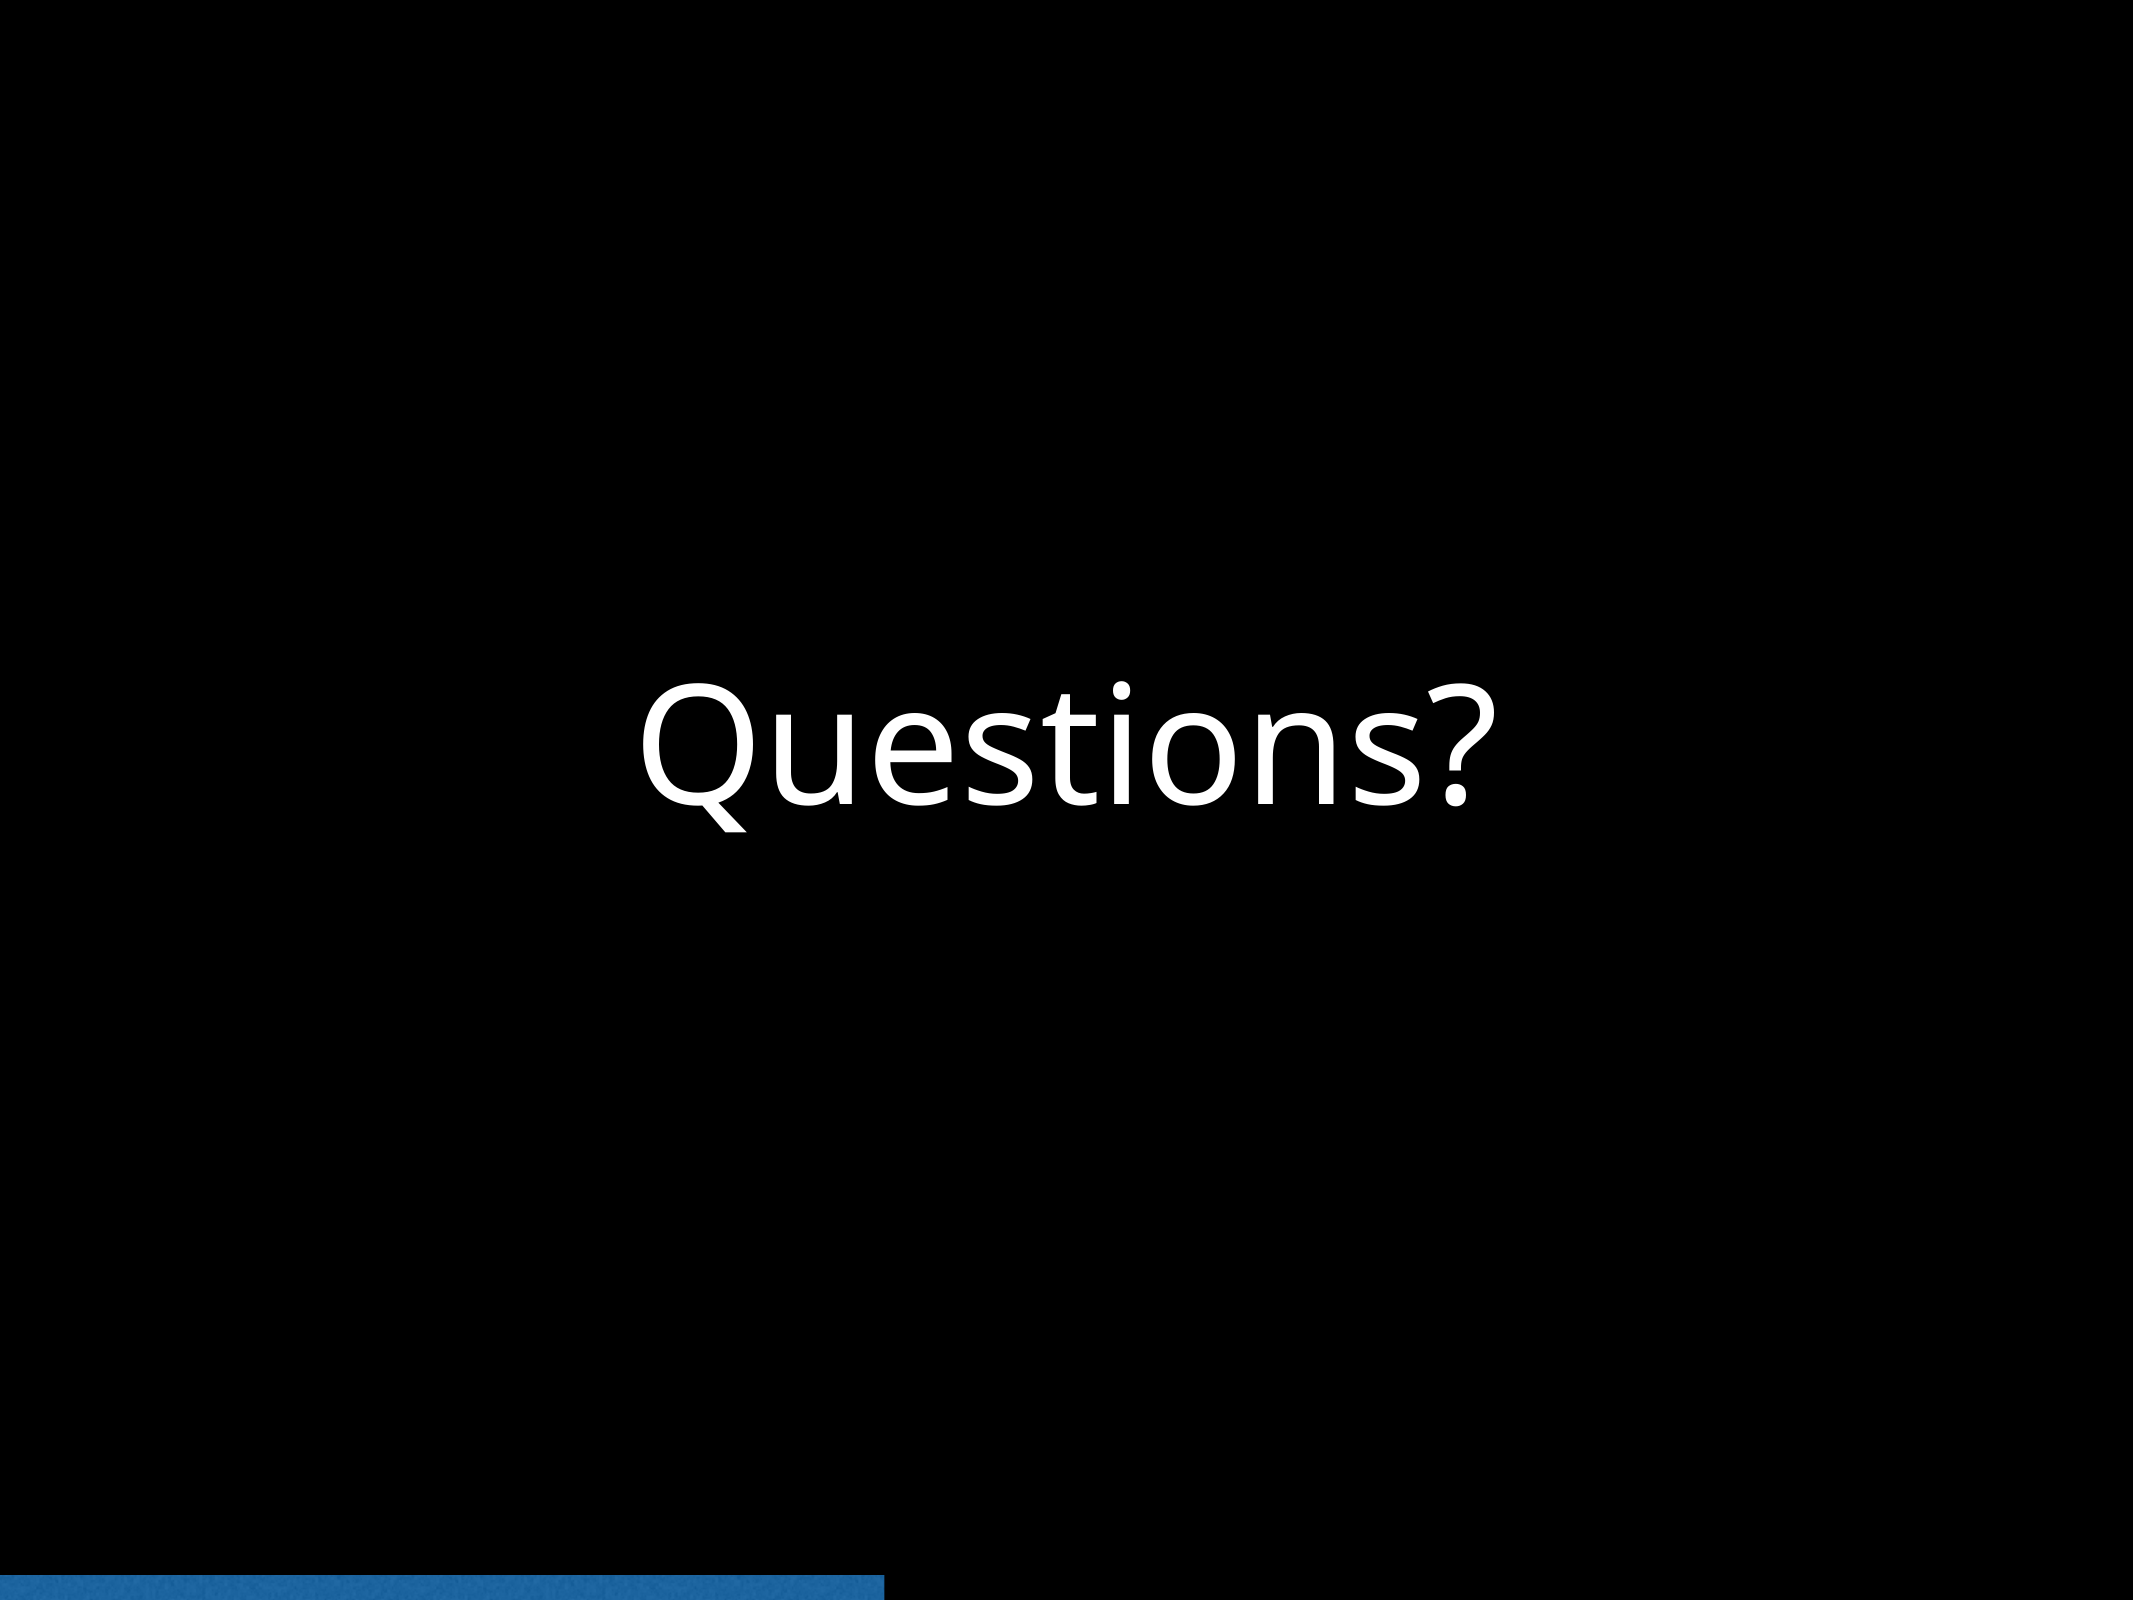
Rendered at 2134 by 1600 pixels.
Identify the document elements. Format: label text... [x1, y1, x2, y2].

title Questions? [155, 576, 1978, 900]
text_box [0, 1575, 885, 1600]
